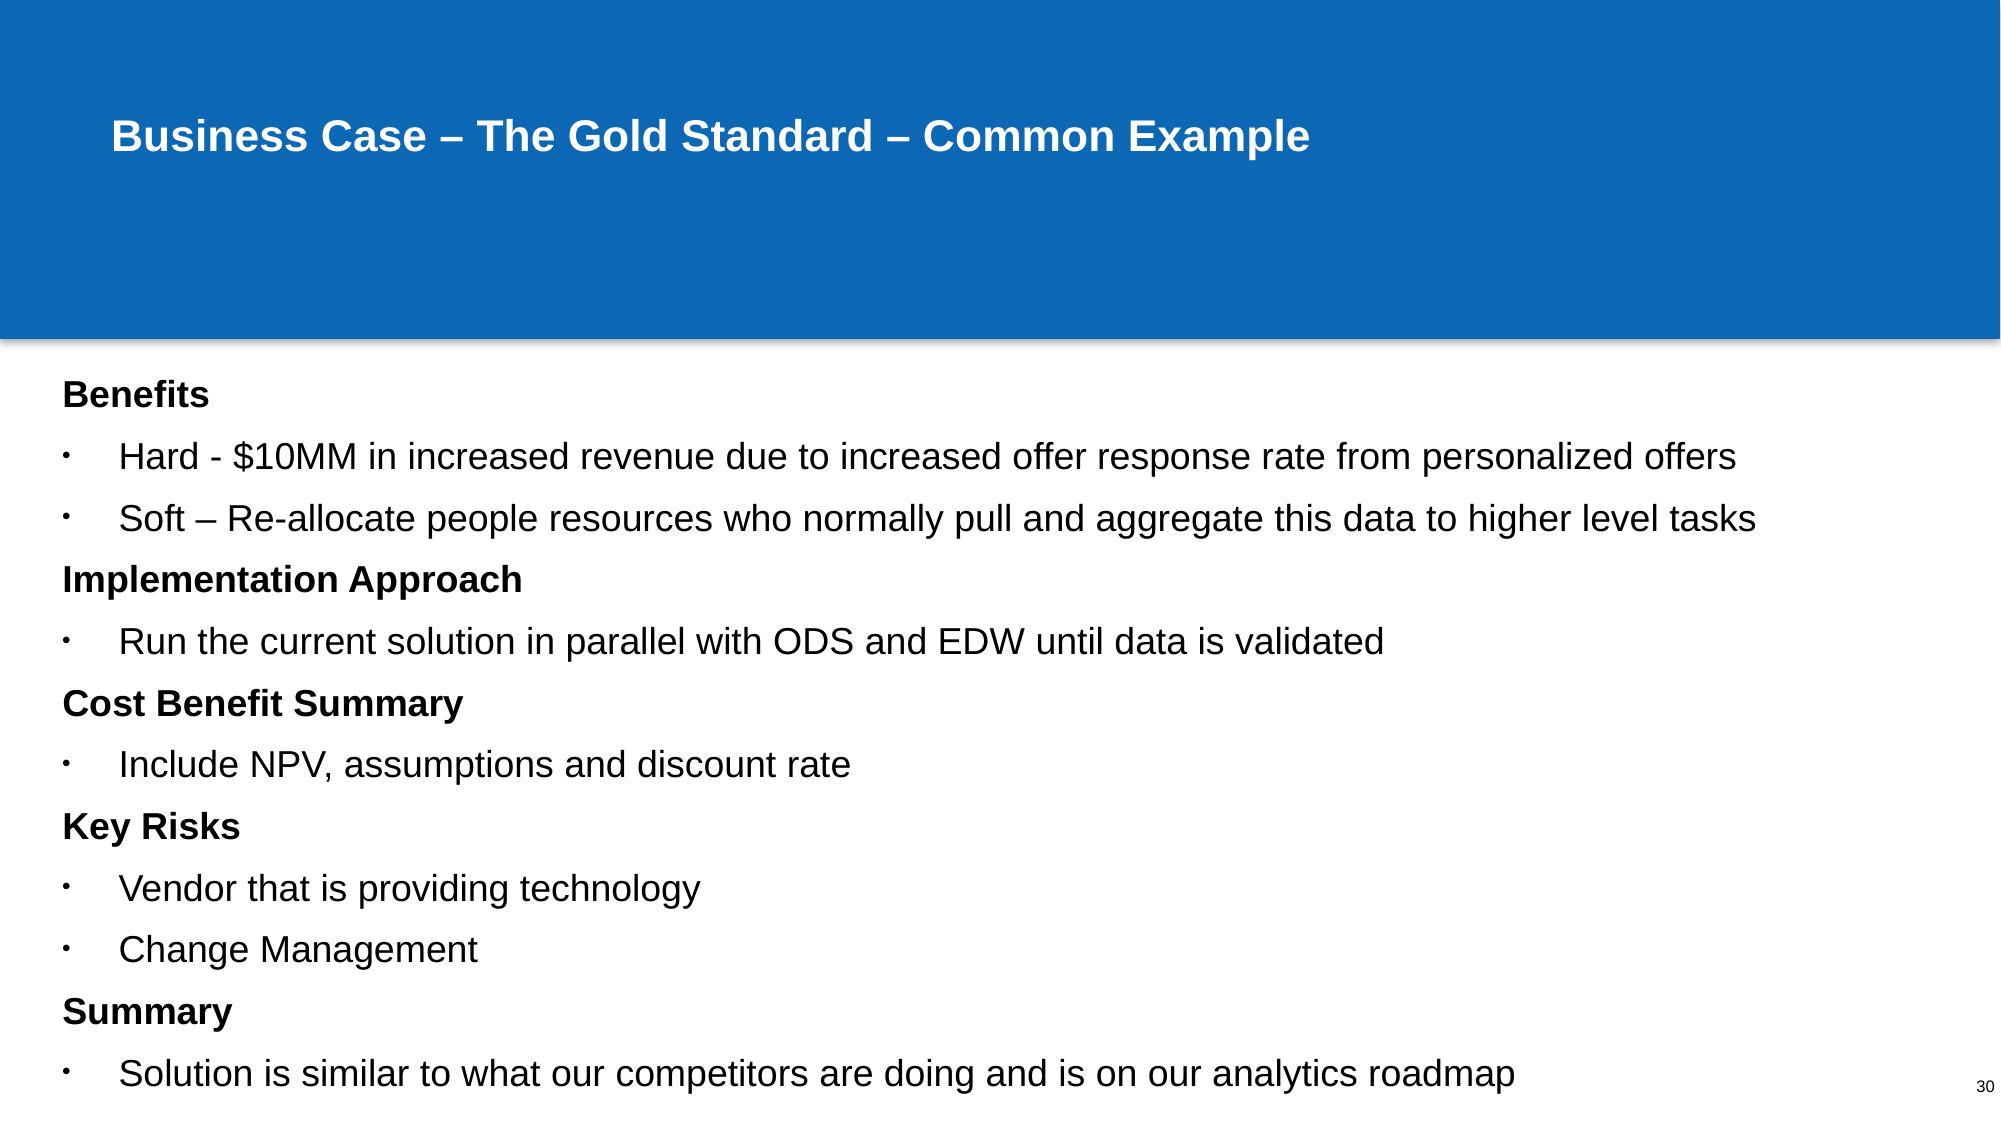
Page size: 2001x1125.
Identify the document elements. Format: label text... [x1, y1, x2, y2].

title Business Case – The Gold Standard – Common Example [96, 99, 1666, 169]
text_box Benefits Hard - $10MM in increased revenue due to increased offer response rate from personalized offers Soft – Re-allocate people resources who normally pull and aggregate this data to higher level tasks Implementation Approach Run the current solution in parallel with ODS and EDW until data is validated Cost Benefit Summary Include NPV, assumptions and discount rate Key Risks Vendor that is providing technology Change Management Summary Solution is similar to what our competitors are doing and is on our analytics roadmap [46, 363, 1930, 898]
